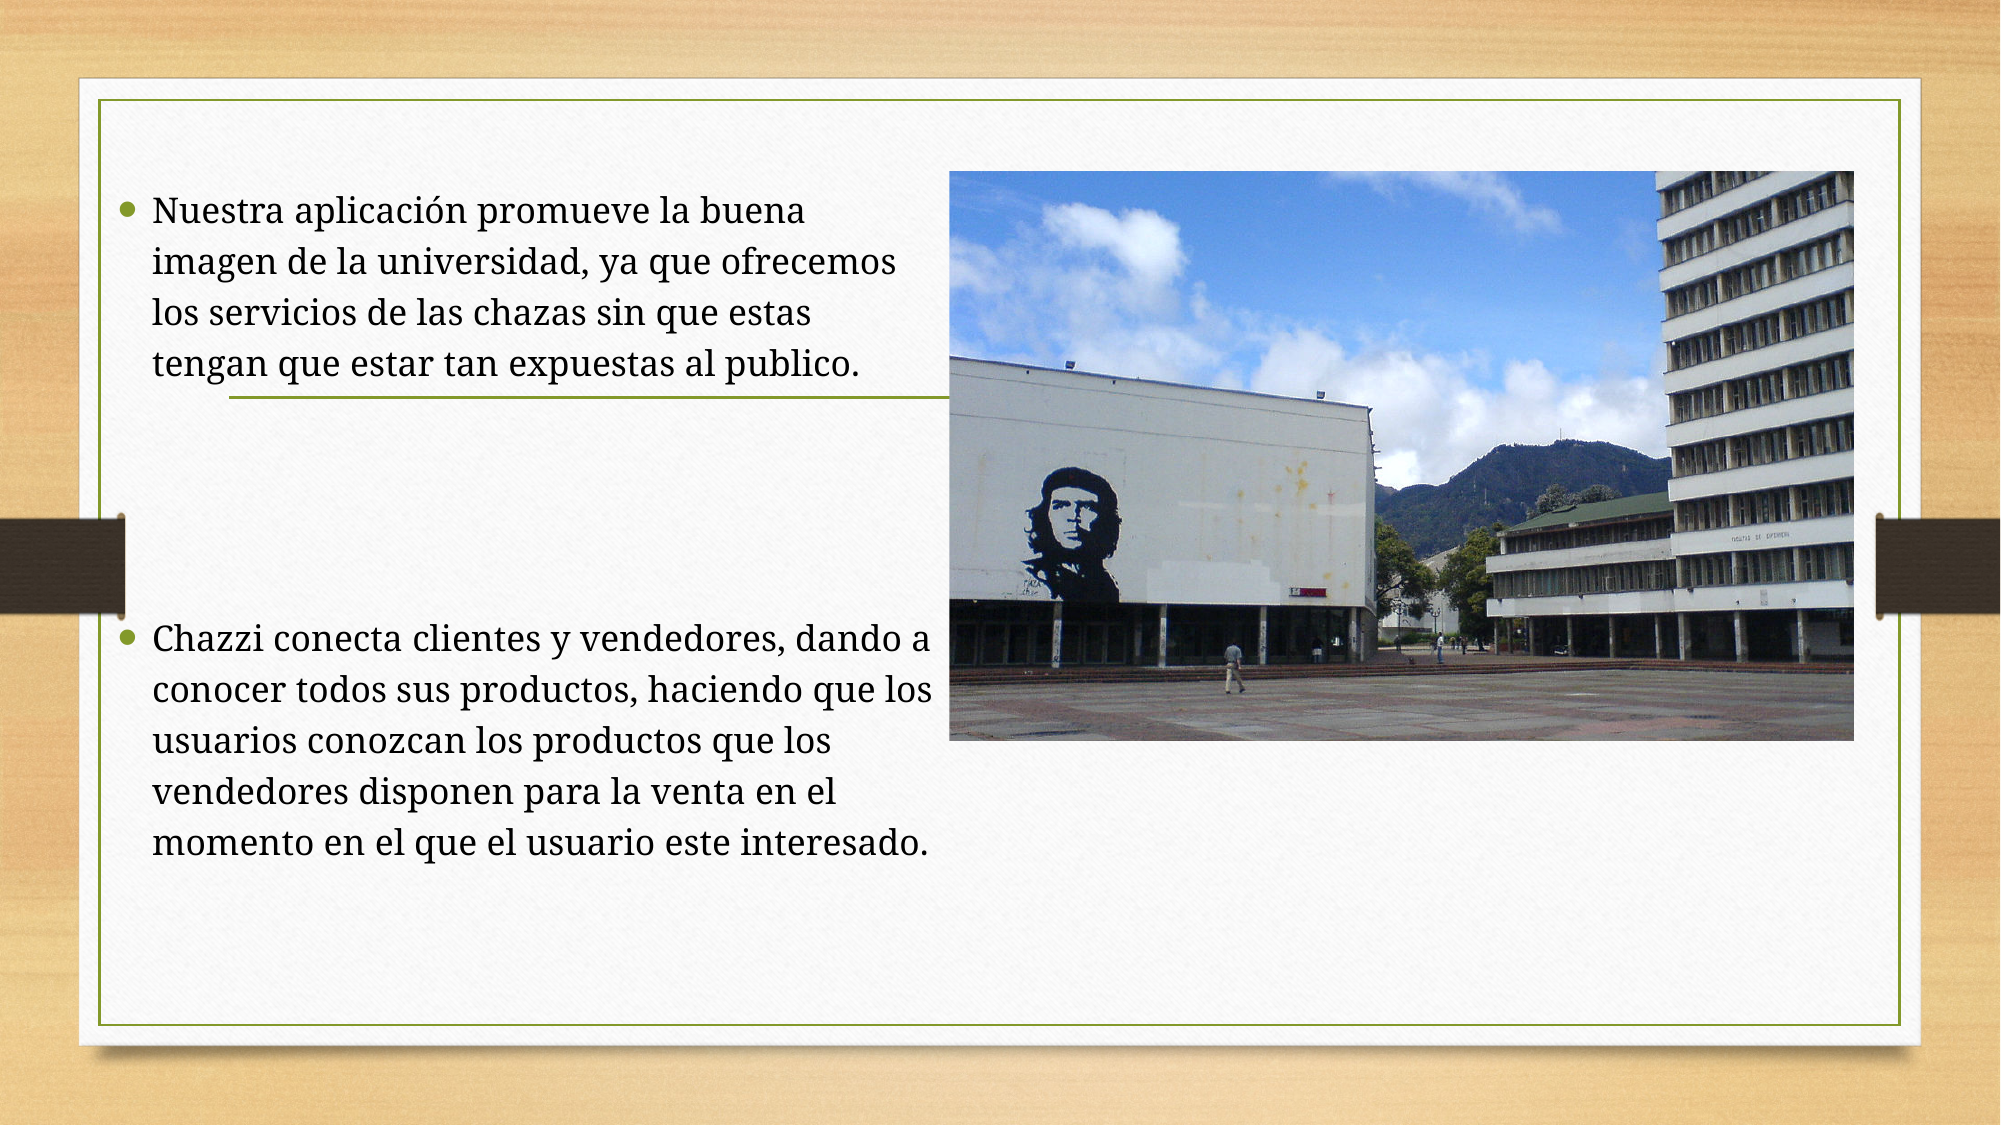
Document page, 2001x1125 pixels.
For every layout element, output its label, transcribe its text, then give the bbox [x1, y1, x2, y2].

picture [0, 0, 2001, 1125]
text_box Nuestra aplicación promueve la buena imagen de la universidad, ya que ofrecemos los servicios de las chazas sin que estas tengan que estar tan expuestas al publico. Chazzi conecta clientes y vendedores, dando a conocer todos sus productos, haciendo que los usuarios conozcan los productos que los vendedores disponen para la venta en el momento en el que el usuario este interesado. [102, 171, 950, 894]
